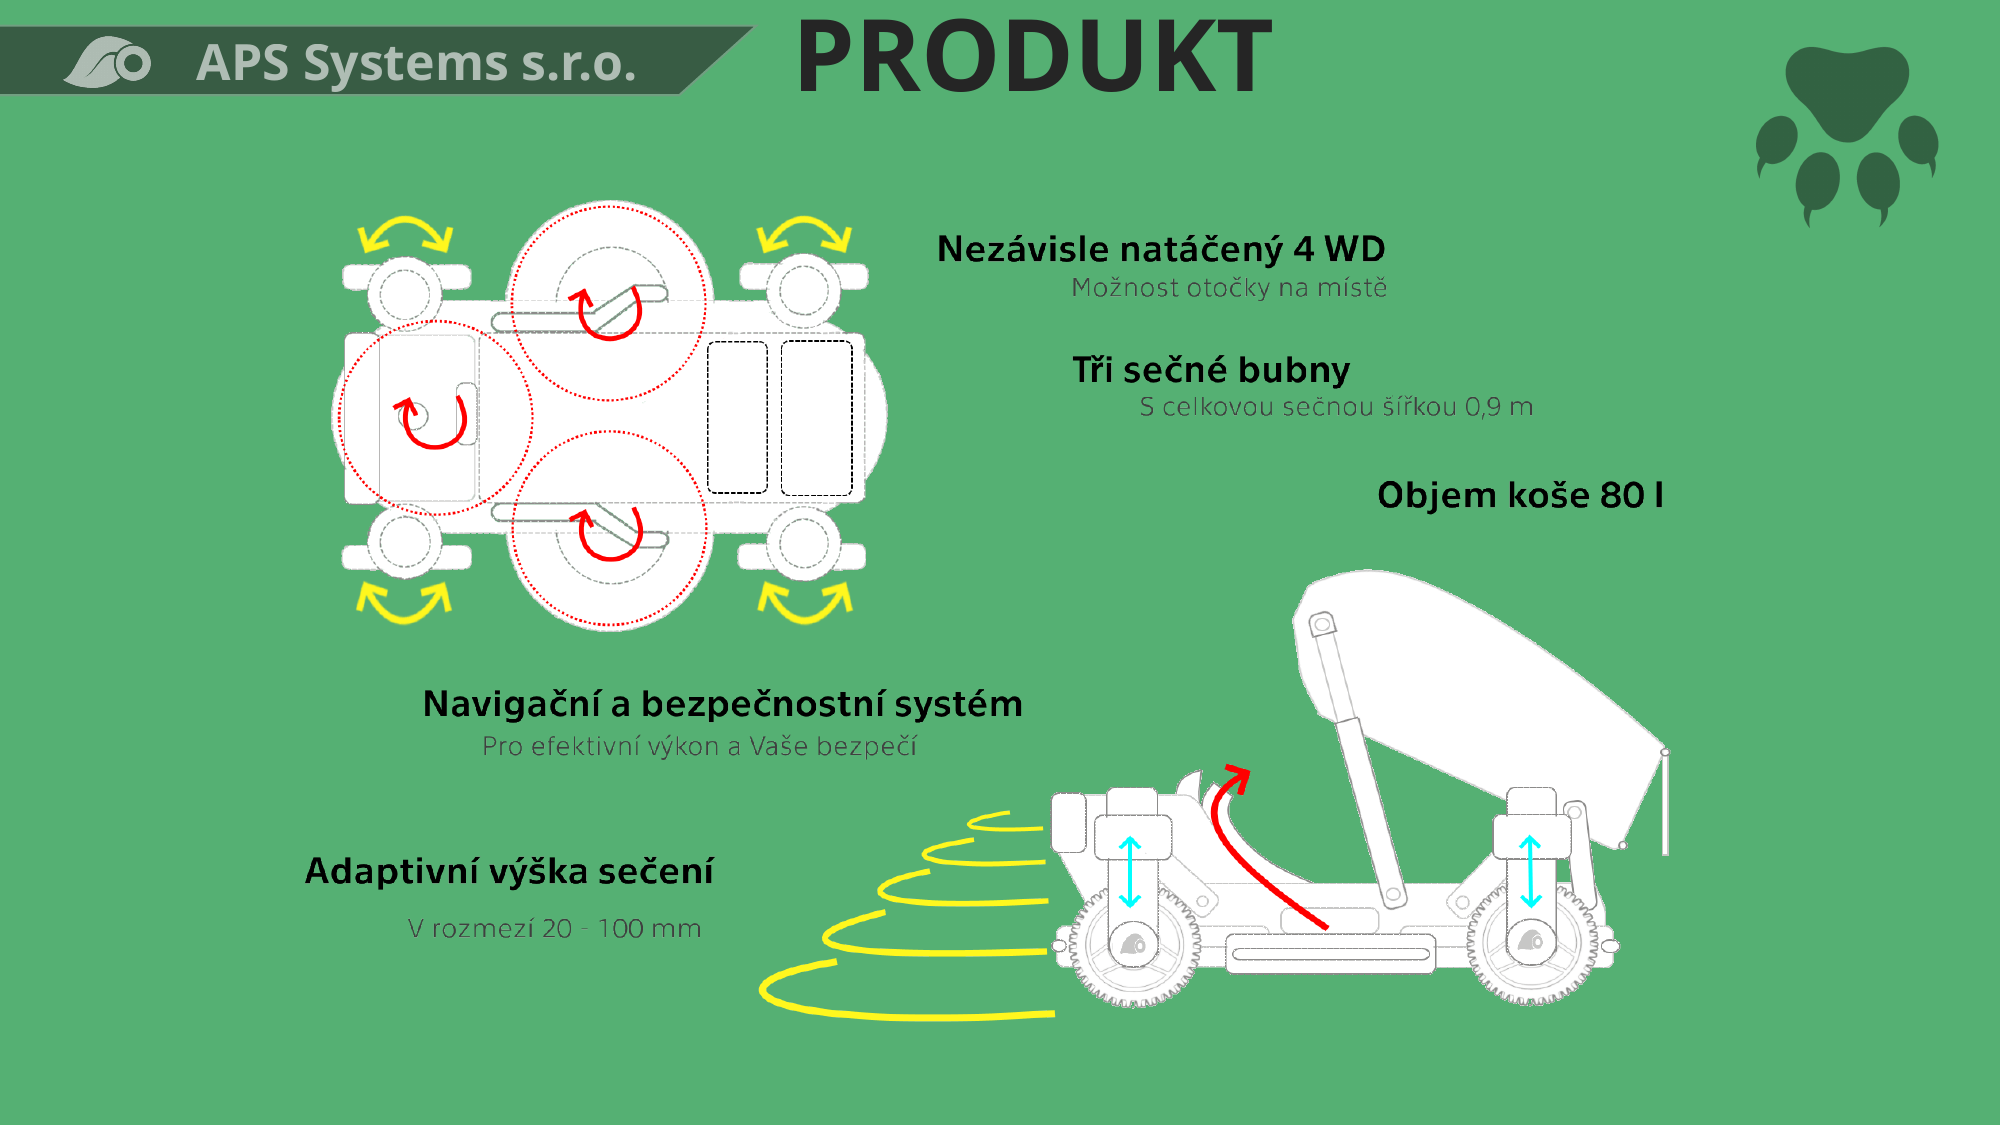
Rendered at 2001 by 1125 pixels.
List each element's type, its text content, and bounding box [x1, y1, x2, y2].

title PRODUKT [777, 0, 1965, 130]
picture [207, 33, 1945, 1087]
